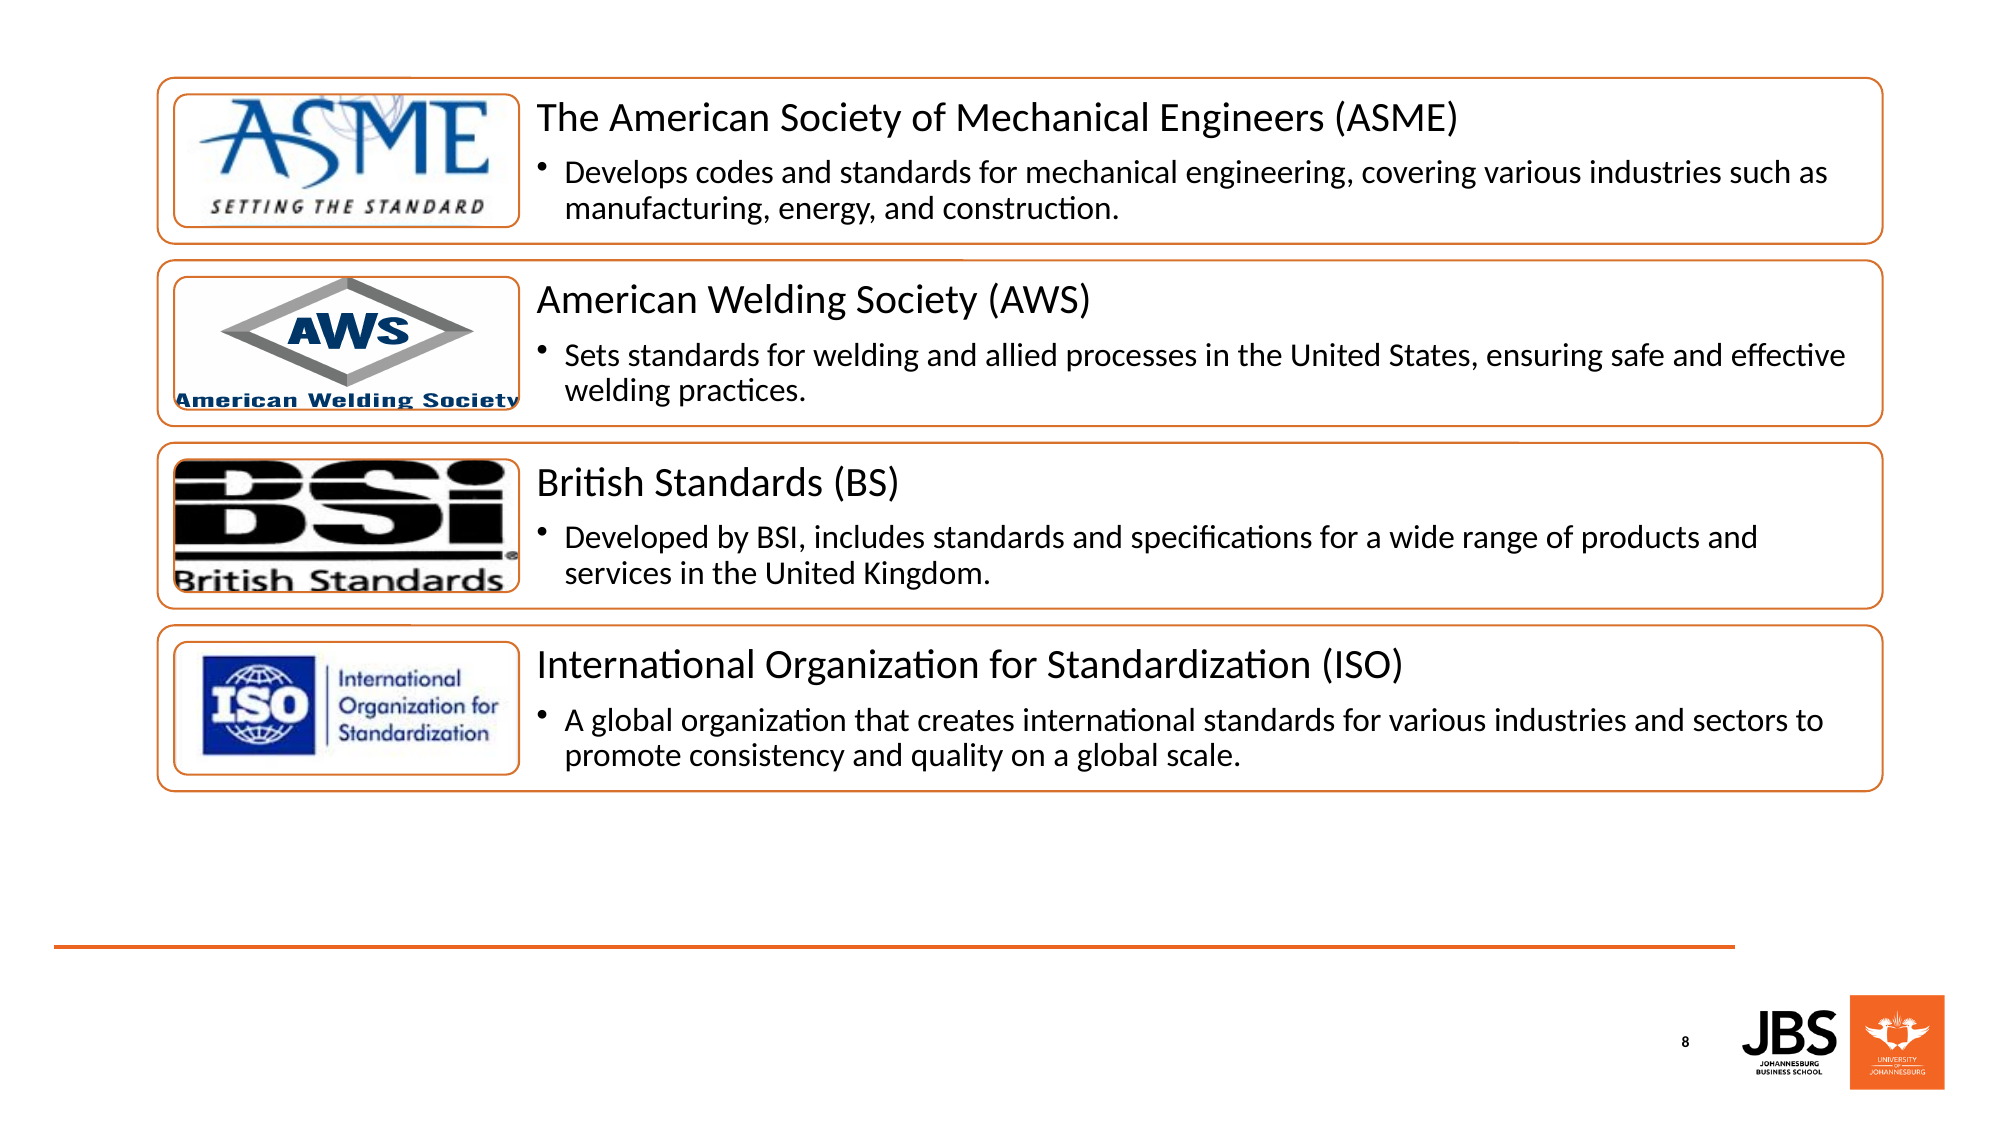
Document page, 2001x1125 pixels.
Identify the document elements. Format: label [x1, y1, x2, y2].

list [157, 77, 1883, 792]
picture [1728, 981, 1958, 1103]
